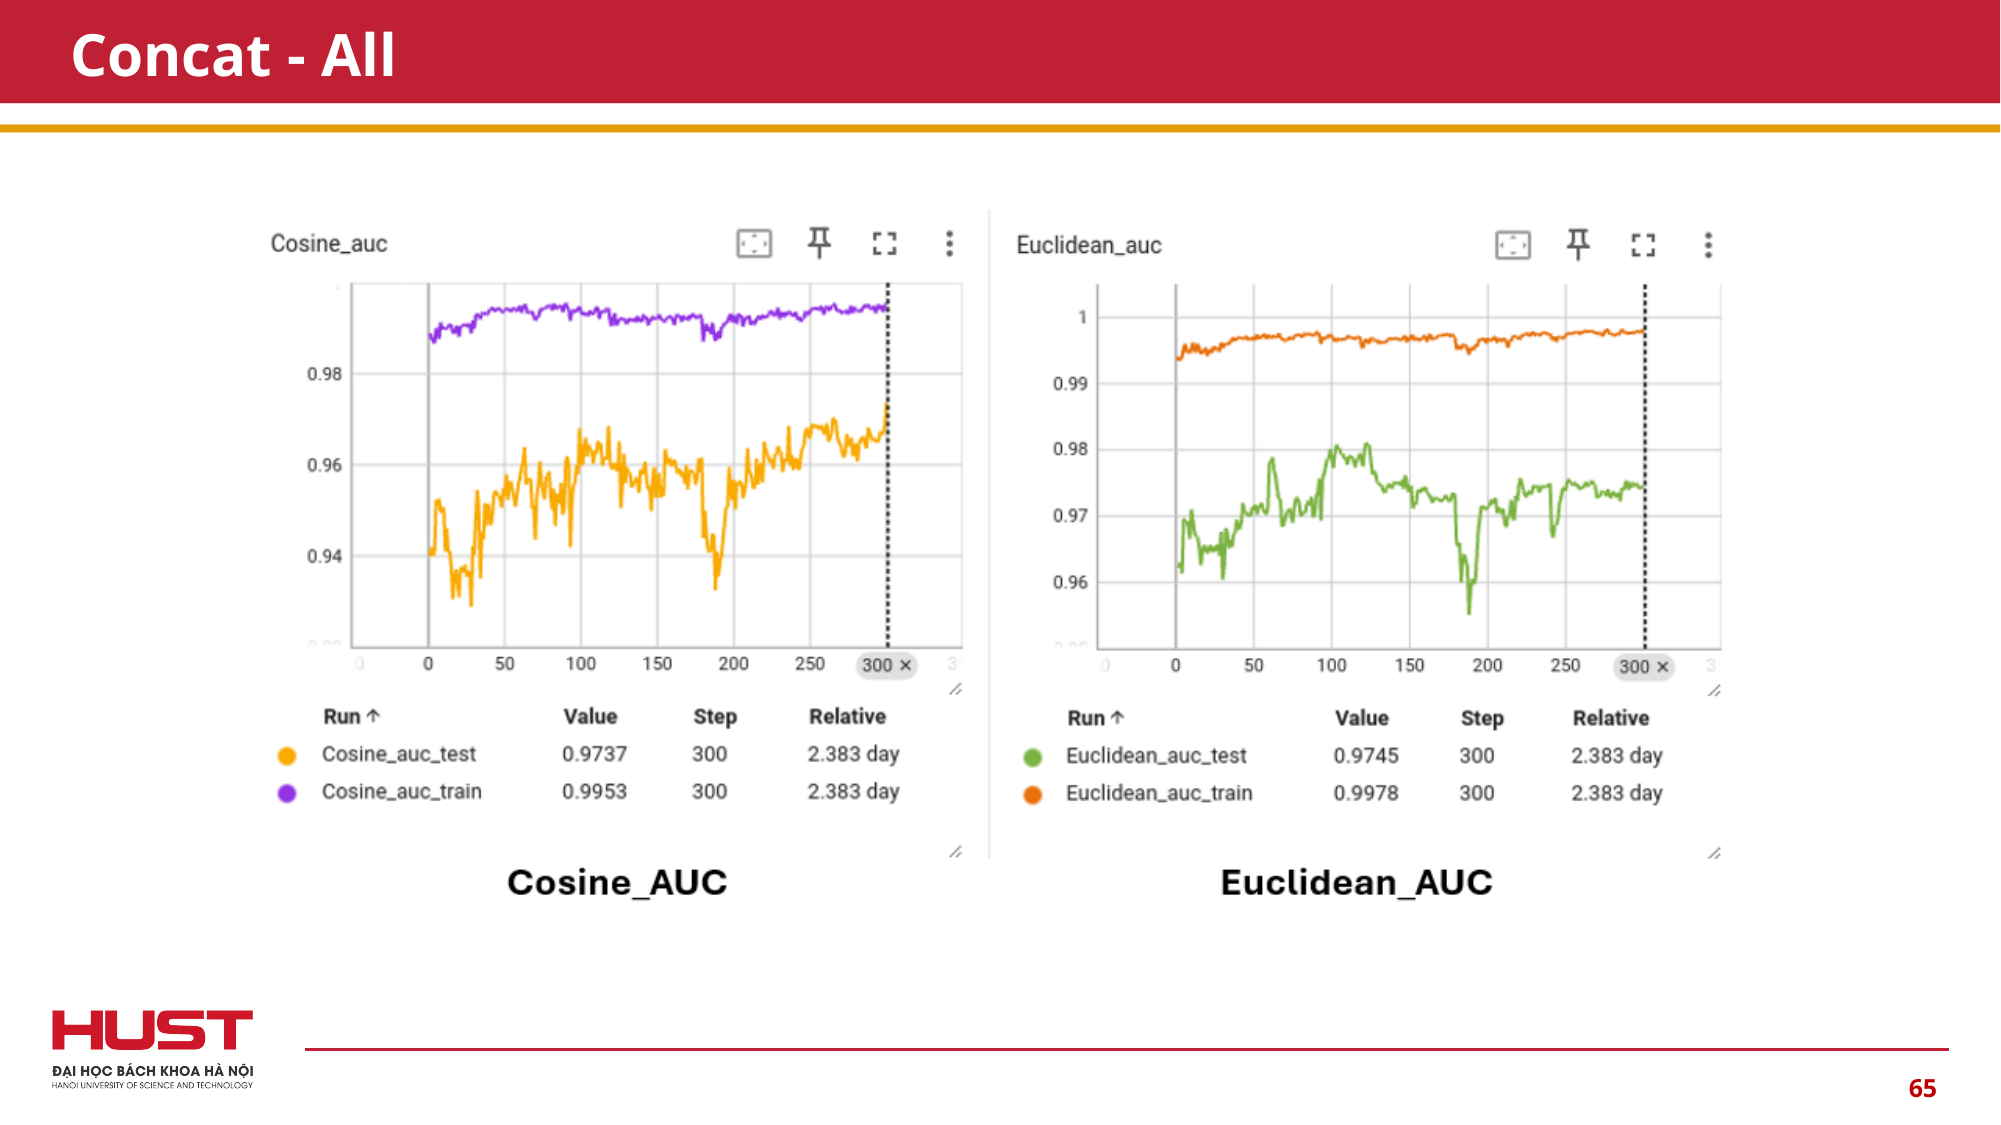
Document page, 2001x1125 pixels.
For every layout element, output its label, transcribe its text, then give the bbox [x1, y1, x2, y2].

picture [0, 0, 2001, 1125]
title Concat - All [55, 18, 1945, 90]
slide_number 65 [1502, 1065, 1953, 1125]
